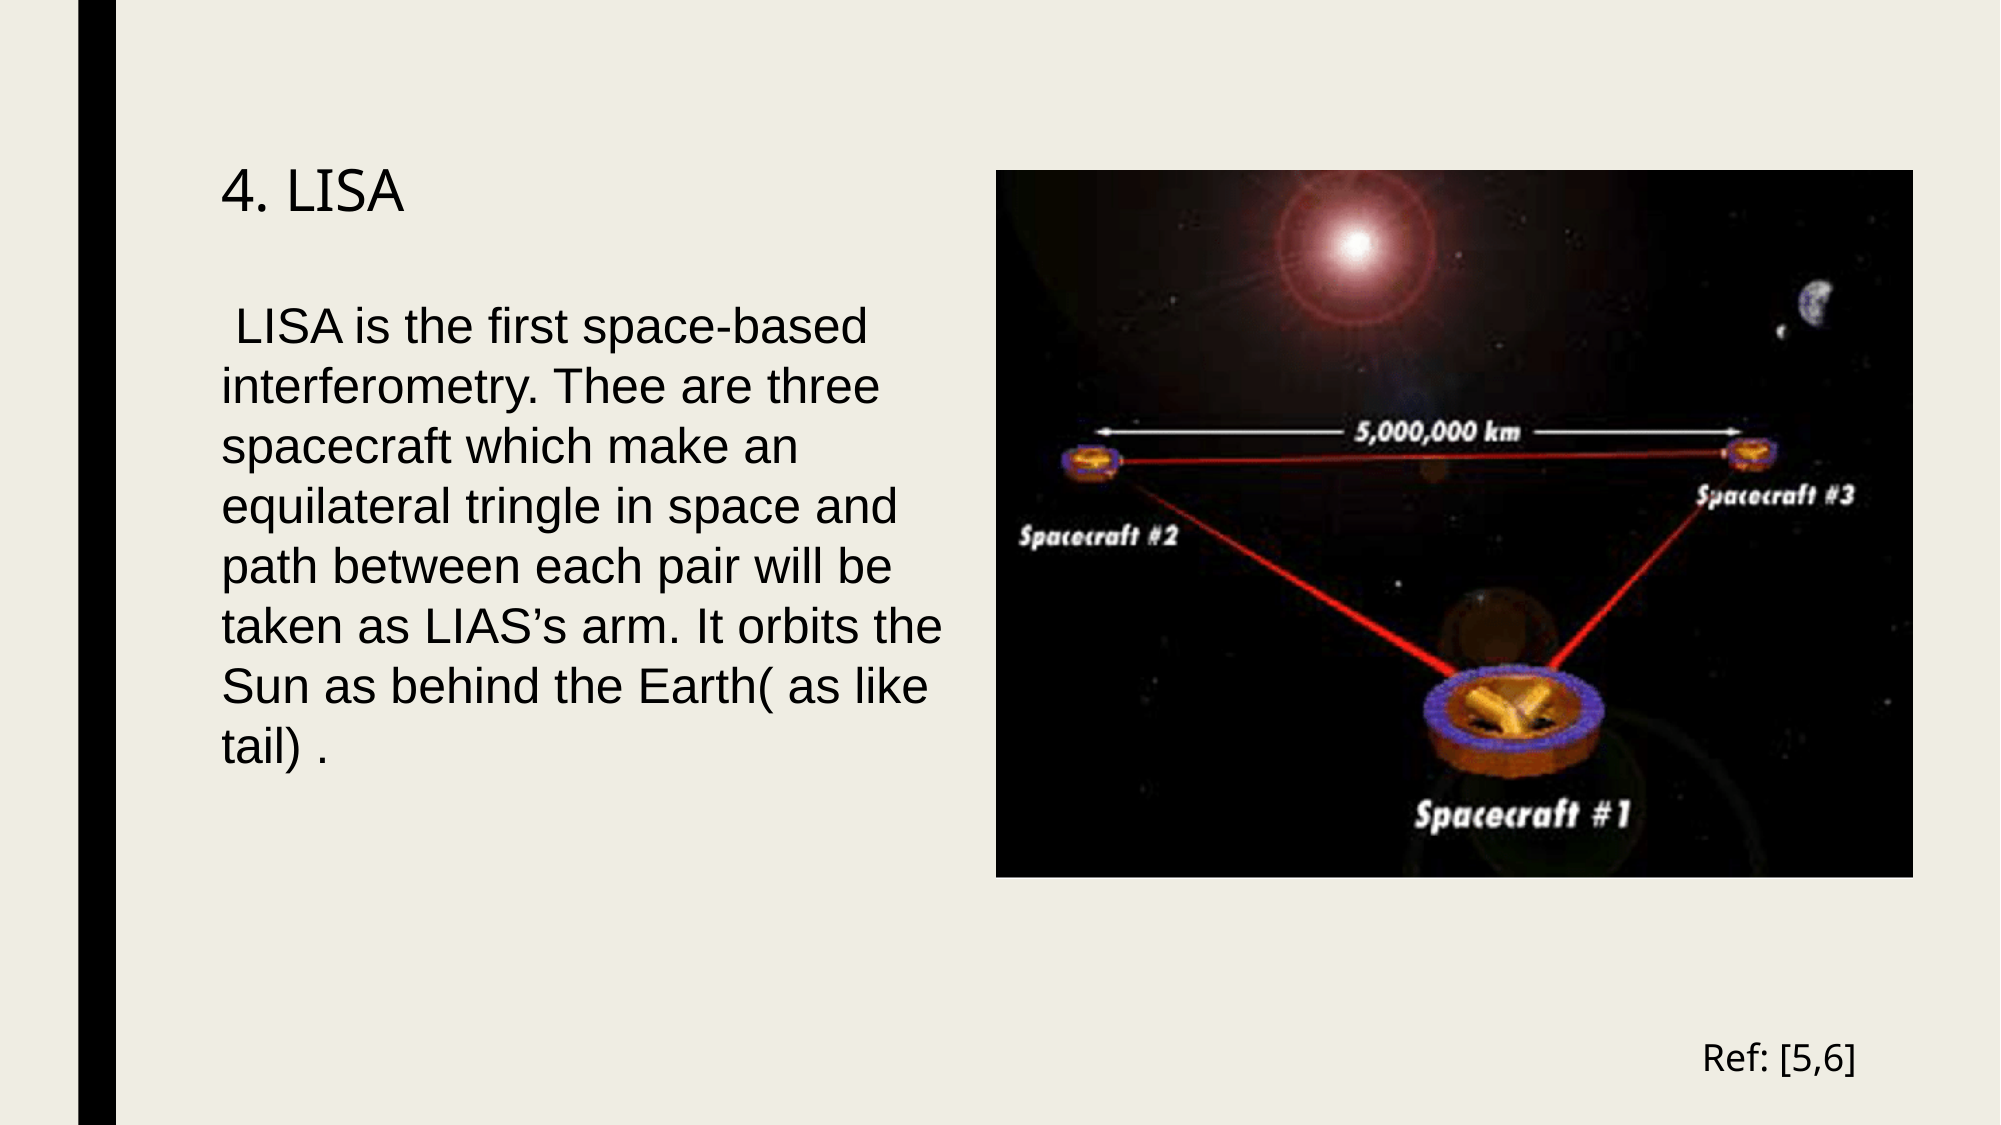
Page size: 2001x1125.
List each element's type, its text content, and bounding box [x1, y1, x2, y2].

text_box 4. LISA LISA is the first space-based interferometry. Thee are three spacecraft which make an equilateral tringle in space and path between each pair will be taken as LIAS’s arm. It orbits the Sun as behind the Earth( as like tail) . [206, 146, 962, 851]
text_box Ref: [5,6] [1687, 1026, 1880, 1086]
picture [996, 170, 1913, 879]
